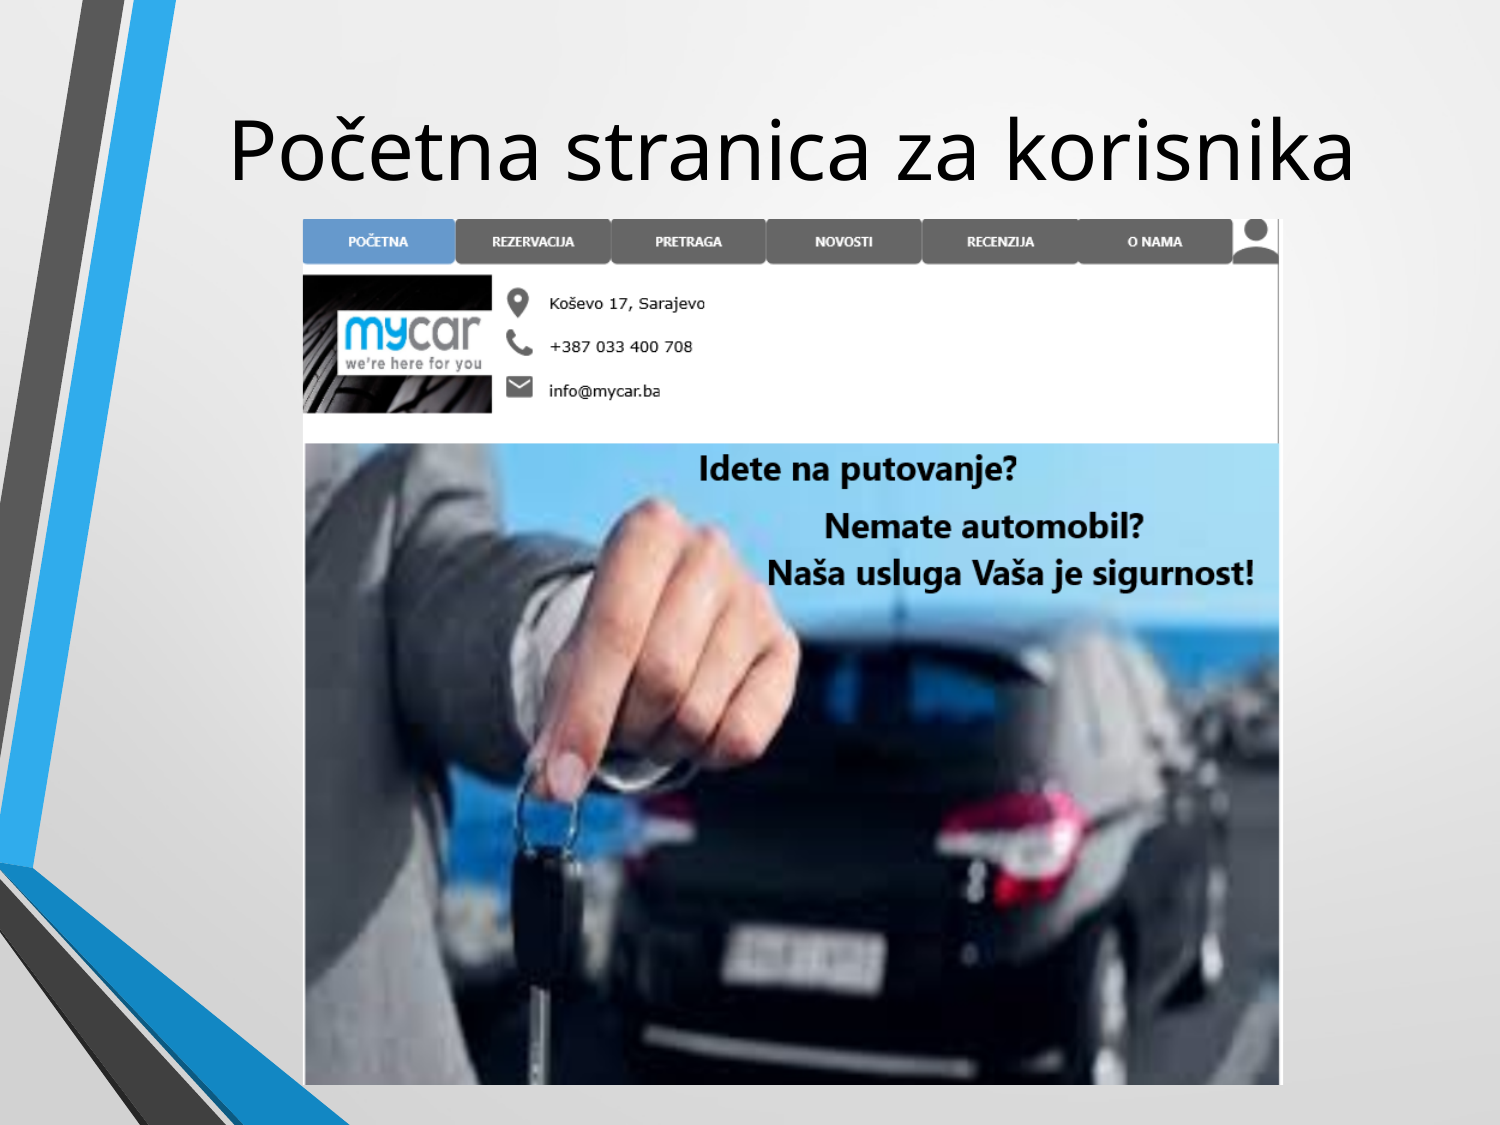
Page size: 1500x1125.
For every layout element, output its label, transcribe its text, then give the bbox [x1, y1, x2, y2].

title Početna stranica za korisnika [161, 75, 1425, 220]
picture [302, 219, 1284, 1085]
